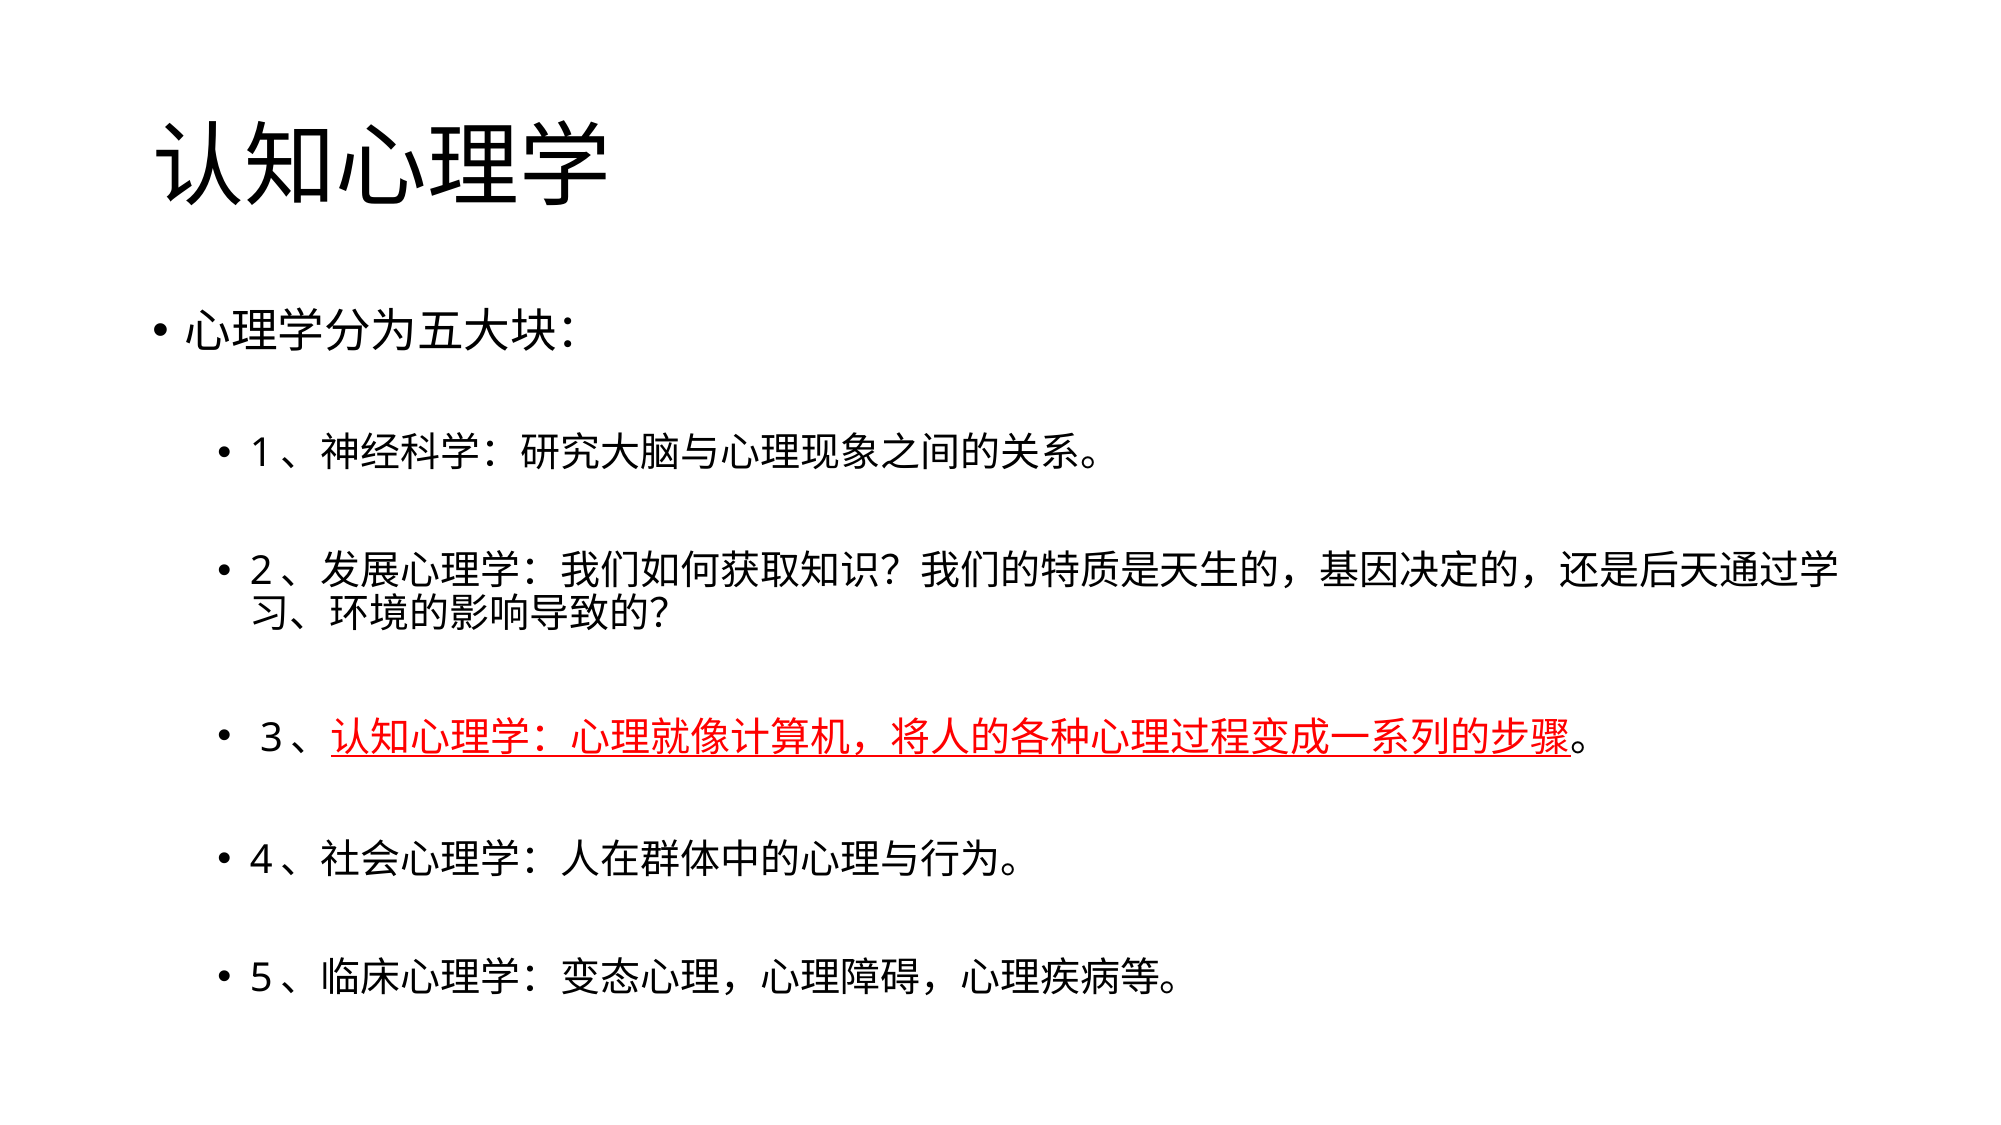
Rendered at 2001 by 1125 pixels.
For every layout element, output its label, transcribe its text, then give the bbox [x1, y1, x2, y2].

title 认知心理学 [137, 59, 1863, 278]
list 心理学分为五大块： 1、神经科学：研究大脑与心理现象之间的关系。 2、发展心理学：我们如何获取知识？我们的特质是天生的，基因决定的，还是后天通过学习、环境的影响导致的？ 3、认知心理学：心理就像计算机，将人的各种心理过程变成一系列的步骤。 4、社会心理学：人在群体中的心理与行为。 5、临床心理学：变态心理，心理障碍，心理疾病等。 [137, 299, 1863, 1014]
